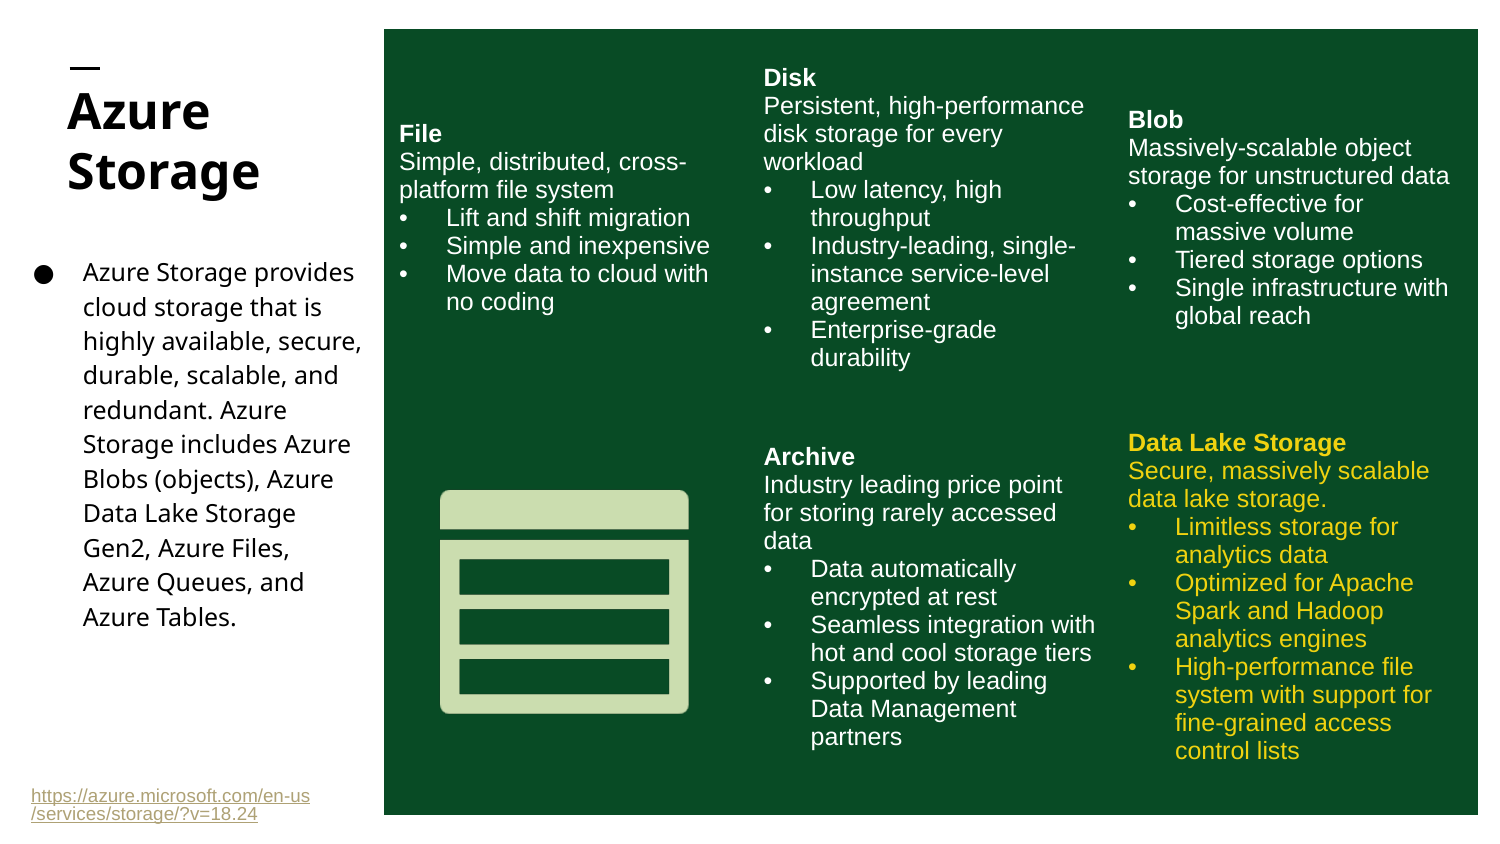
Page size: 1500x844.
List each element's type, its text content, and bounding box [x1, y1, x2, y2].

table_cell Data Lake Storage Secure, massively scalable data lake storage. Limitless storage for analytics data Optimized for Apache Spark and Hadoop analytics engines High-performance file system with support for fine-grained access control lists [1113, 407, 1478, 815]
table_header File Simple, distributed, cross-platform file system Lift and shift migration Simple and inexpensive Move data to cloud with no coding [384, 29, 749, 407]
title Azure Storage [52, 80, 414, 215]
table_header Disk Persistent, high-performance disk storage for every workload Low latency, high throughput Industry-leading, single-instance service-level agreement Enterprise-grade durability [749, 29, 1113, 407]
table_cell Archive Industry leading price point for storing rarely accessed data Data automatically encrypted at rest Seamless integration with hot and cool storage tiers Supported by leading Data Management partners [749, 407, 1113, 815]
table_header Blob Massively-scalable object storage for unstructured data Cost-effective for massive volume Tiered storage options Single infrastructure with global reach [1113, 29, 1478, 407]
picture [434, 474, 694, 734]
table_cell [384, 407, 749, 815]
list Azure Storage provides cloud storage that is highly available, secure, durable, scalable, and redundant. Azure Storage includes Azure Blobs (objects), Azure Data Lake Storage Gen2, Azure Files, Azure Queues, and Azure Tables. [0, 237, 379, 661]
text_box https://azure.microsoft.com/en-us/services/storage/?v=18.24 [16, 775, 328, 814]
